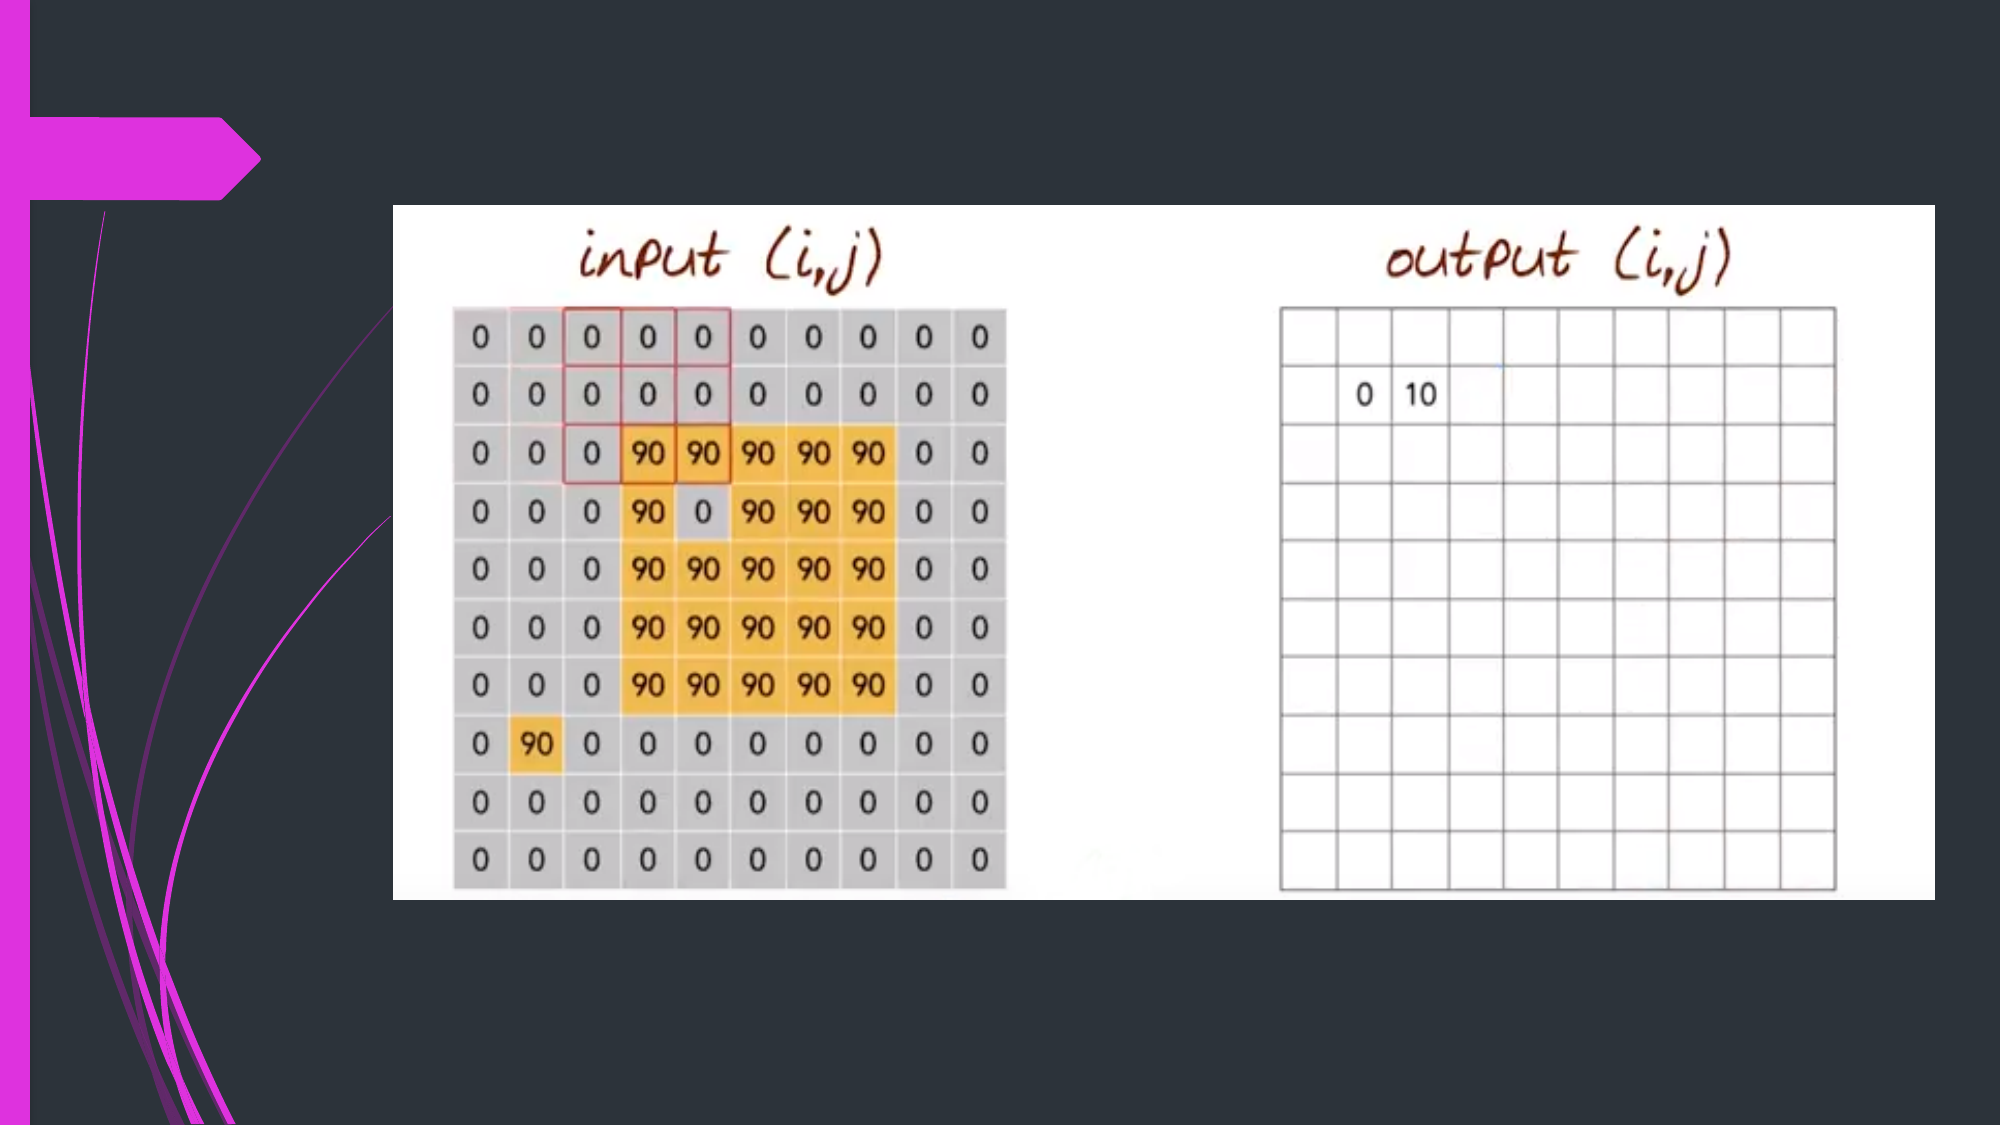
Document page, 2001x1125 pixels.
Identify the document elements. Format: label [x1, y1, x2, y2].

picture [393, 204, 1935, 901]
